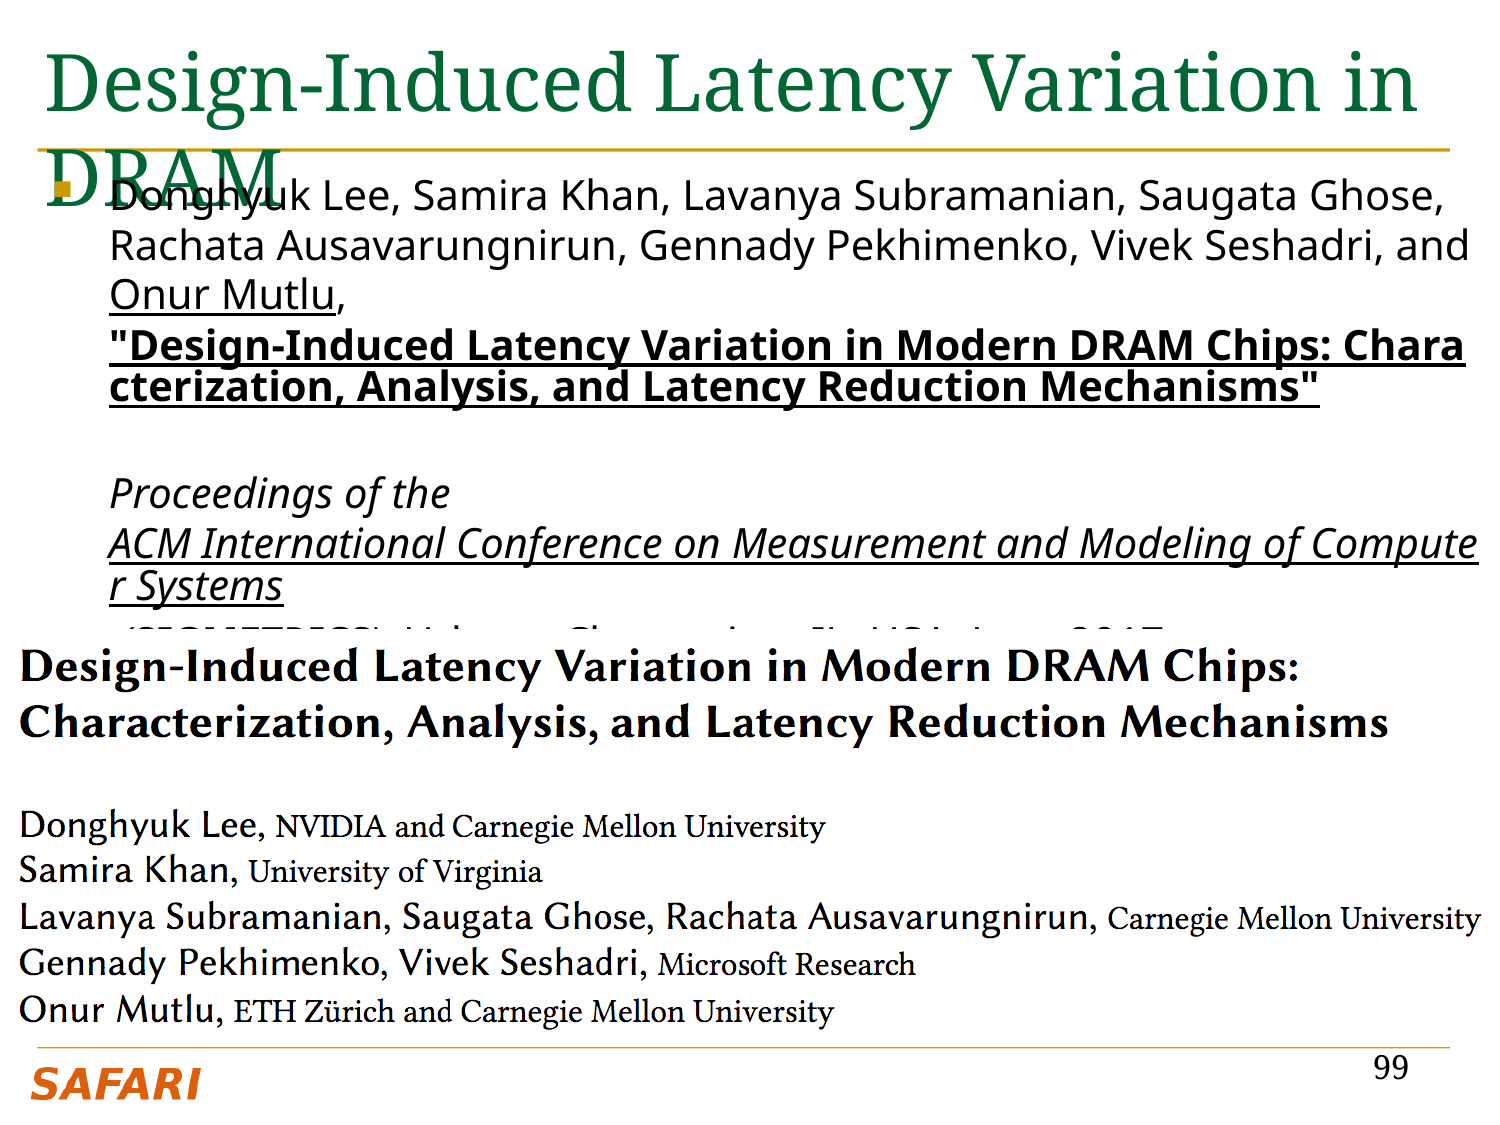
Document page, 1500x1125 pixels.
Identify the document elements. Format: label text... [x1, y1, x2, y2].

title Design-Induced Latency Variation in DRAM [29, 24, 1500, 201]
picture [0, 629, 1500, 1048]
list Donghyuk Lee, Samira Khan, Lavanya Subramanian, Saugata Ghose, Rachata Ausavarungnirun, Gennady Pekhimenko, Vivek Seshadri, and Onur Mutlu, "Design-Induced Latency Variation in Modern DRAM Chips: Characterization, Analysis, and Latency Reduction Mechanisms" Proceedings of the ACM International Conference on Measurement and Modeling of Computer Systems (SIGMETRICS), Urbana-Champaign, IL, USA, June 2017. [37, 160, 1500, 628]
picture [29, 1058, 207, 1110]
slide_number 99 [1074, 1056, 1426, 1100]
